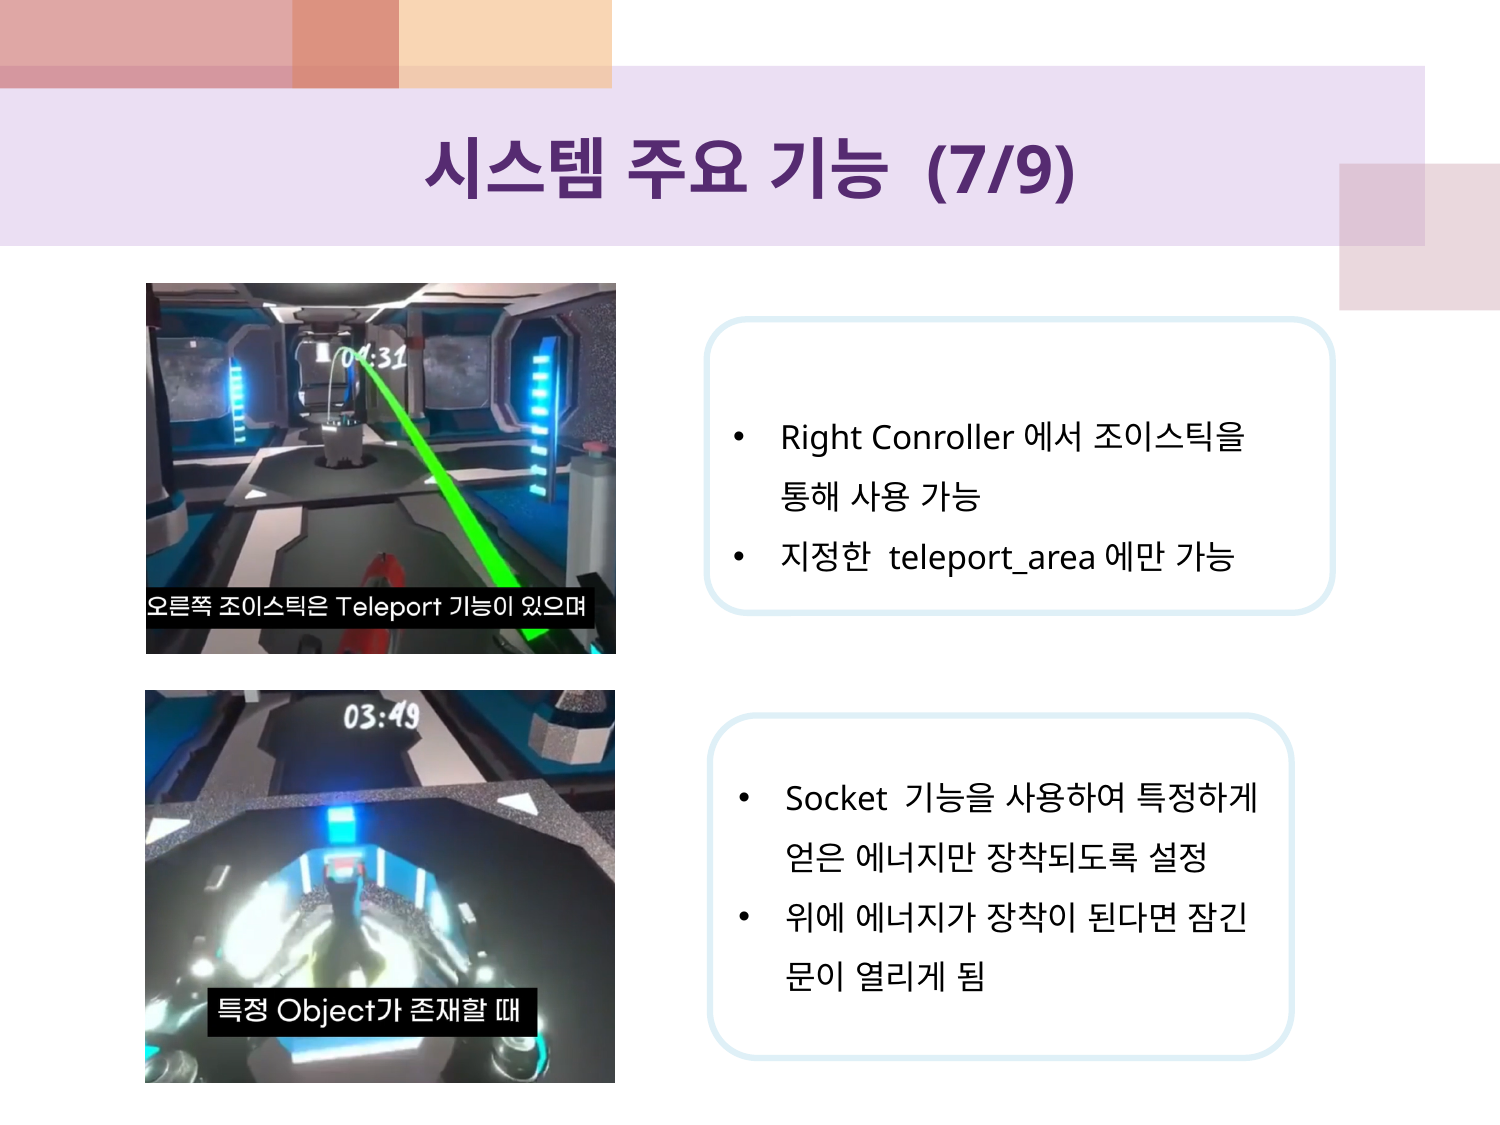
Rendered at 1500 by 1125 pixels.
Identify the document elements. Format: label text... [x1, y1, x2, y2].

text_box Right Conroller에서 조이스틱을 통해 사용 가능 지정한 teleport_area에만 가능 [706, 319, 1333, 613]
text_box Socket 기능을 사용하여 특정하게 얻은 에너지만 장착되도록 설정 위에 에너지가 장착이 된다면 잠긴 문이 열리게 됨 [709, 715, 1292, 1058]
picture [145, 282, 616, 654]
picture [144, 690, 615, 1083]
title 시스템 주요 기능 (7/9) [75, 88, 1425, 246]
